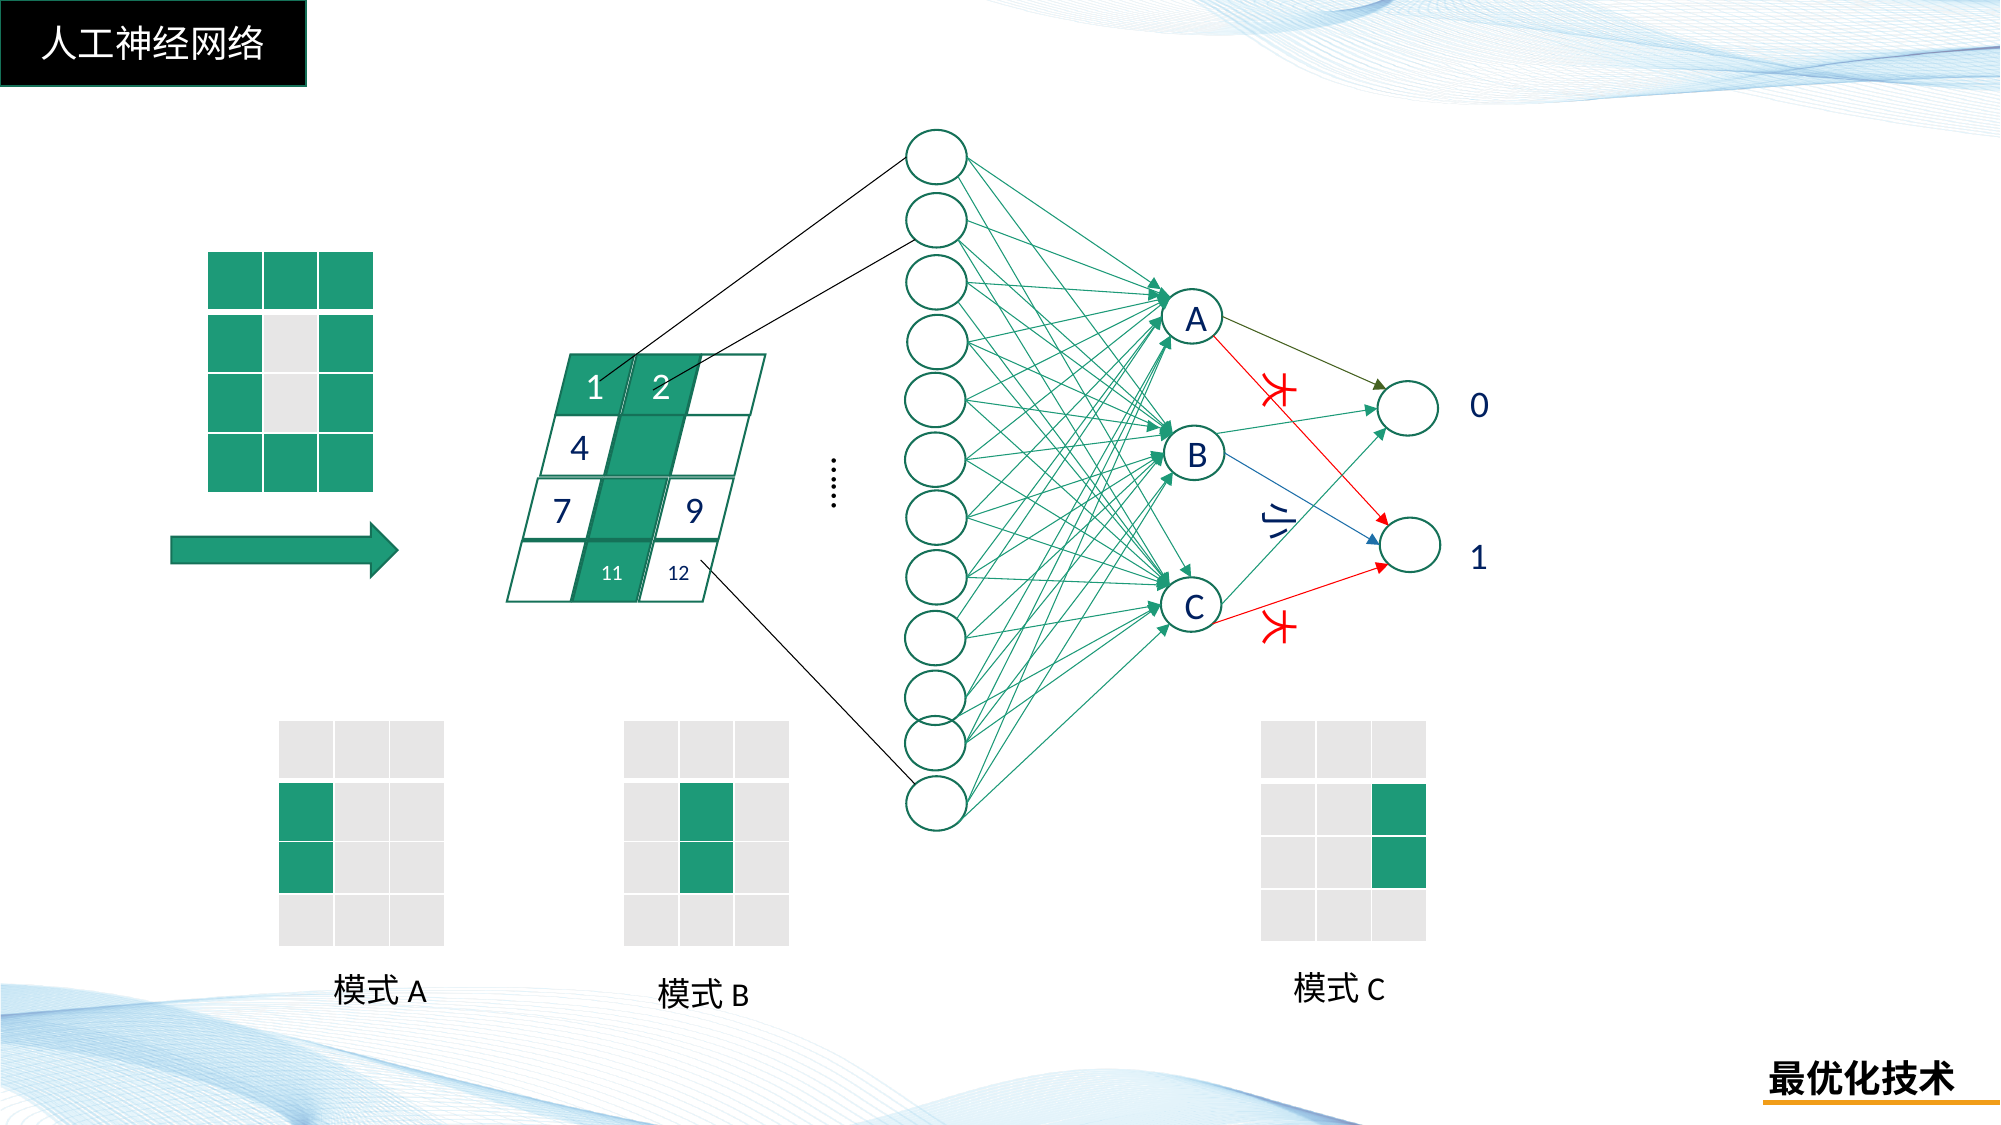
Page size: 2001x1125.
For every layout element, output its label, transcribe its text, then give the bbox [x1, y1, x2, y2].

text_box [957, 623, 1170, 823]
table_cell [390, 895, 444, 946]
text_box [1215, 408, 1378, 434]
table_cell [319, 315, 373, 372]
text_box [956, 604, 965, 718]
text_box [505, 540, 586, 603]
table_cell [1317, 837, 1371, 888]
text_box [170, 520, 400, 580]
text_box [905, 489, 956, 546]
text_box 12 [637, 540, 720, 603]
table_cell [1317, 890, 1371, 941]
table_header [264, 252, 317, 309]
table_cell [208, 374, 262, 432]
table_cell [279, 783, 333, 841]
text_box 模式C [1278, 959, 1401, 1015]
table_cell [1317, 784, 1371, 835]
text_box [916, 313, 956, 371]
text_box [916, 609, 956, 667]
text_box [1222, 316, 1387, 335]
table_cell [1372, 890, 1426, 941]
table_cell [624, 842, 678, 893]
text_box [903, 431, 956, 488]
table_header [1261, 721, 1315, 778]
text_box [903, 371, 956, 429]
table_cell [624, 783, 678, 841]
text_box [966, 220, 1171, 239]
table_cell [1372, 837, 1426, 888]
text_box [912, 549, 956, 606]
text_box [916, 721, 957, 772]
table_cell [264, 374, 317, 432]
table_cell [264, 434, 317, 492]
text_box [965, 297, 1171, 335]
table_cell [279, 895, 333, 946]
text_box [907, 192, 957, 249]
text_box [599, 157, 907, 382]
table_cell [624, 895, 678, 946]
table_cell [208, 434, 262, 492]
table_cell [735, 842, 789, 893]
text_box [905, 128, 968, 186]
table_header [680, 721, 700, 778]
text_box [966, 157, 1173, 176]
text_box 11 [571, 540, 652, 603]
table_cell [680, 895, 733, 946]
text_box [966, 282, 1173, 342]
table_cell [335, 895, 389, 946]
text_box 大 小 大 [1234, 624, 1311, 651]
table_header [319, 252, 373, 309]
text_box C [1173, 576, 1213, 633]
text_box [652, 239, 916, 391]
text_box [1221, 427, 1387, 564]
table_cell [208, 315, 262, 372]
text_box [916, 254, 957, 311]
table_cell [1261, 890, 1315, 941]
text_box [957, 176, 1192, 578]
text_box [1387, 516, 1442, 574]
table_cell [735, 895, 789, 946]
text_box 1 [1453, 524, 1503, 585]
text_box B [1192, 424, 1213, 482]
table_cell [390, 842, 444, 893]
table_cell [1261, 837, 1315, 888]
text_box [700, 559, 916, 785]
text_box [957, 239, 1170, 301]
table_cell [279, 842, 333, 893]
table_cell [735, 785, 789, 841]
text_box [957, 301, 965, 316]
table_header [208, 252, 262, 309]
text_box [1389, 380, 1440, 437]
table_cell [264, 315, 317, 372]
text_box [916, 669, 957, 727]
table_header [390, 721, 444, 778]
table_cell [1261, 784, 1315, 835]
table_header [279, 721, 333, 778]
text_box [966, 335, 1171, 472]
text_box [966, 472, 1173, 804]
table_cell [680, 783, 733, 841]
table_cell [335, 783, 389, 841]
table_header [335, 721, 389, 778]
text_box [1212, 564, 1389, 624]
table_header [624, 721, 678, 778]
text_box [956, 316, 1162, 604]
table_cell [335, 842, 389, 893]
text_box 0 [1455, 373, 1504, 433]
table_header [1372, 721, 1426, 778]
table_header [1317, 721, 1371, 778]
text_box …… [800, 443, 877, 511]
table_cell [1372, 784, 1426, 835]
table_cell [319, 374, 373, 432]
table_cell [319, 434, 373, 492]
table_cell [390, 783, 444, 841]
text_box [1213, 335, 1389, 526]
picture [885, 1, 1999, 148]
text_box 模式A [318, 961, 442, 1017]
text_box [522, 354, 766, 539]
picture [2, 977, 1590, 1125]
text_box 模式B [642, 966, 765, 1021]
text_box A [1192, 288, 1224, 345]
table_cell [680, 842, 733, 893]
text_box [905, 775, 958, 832]
